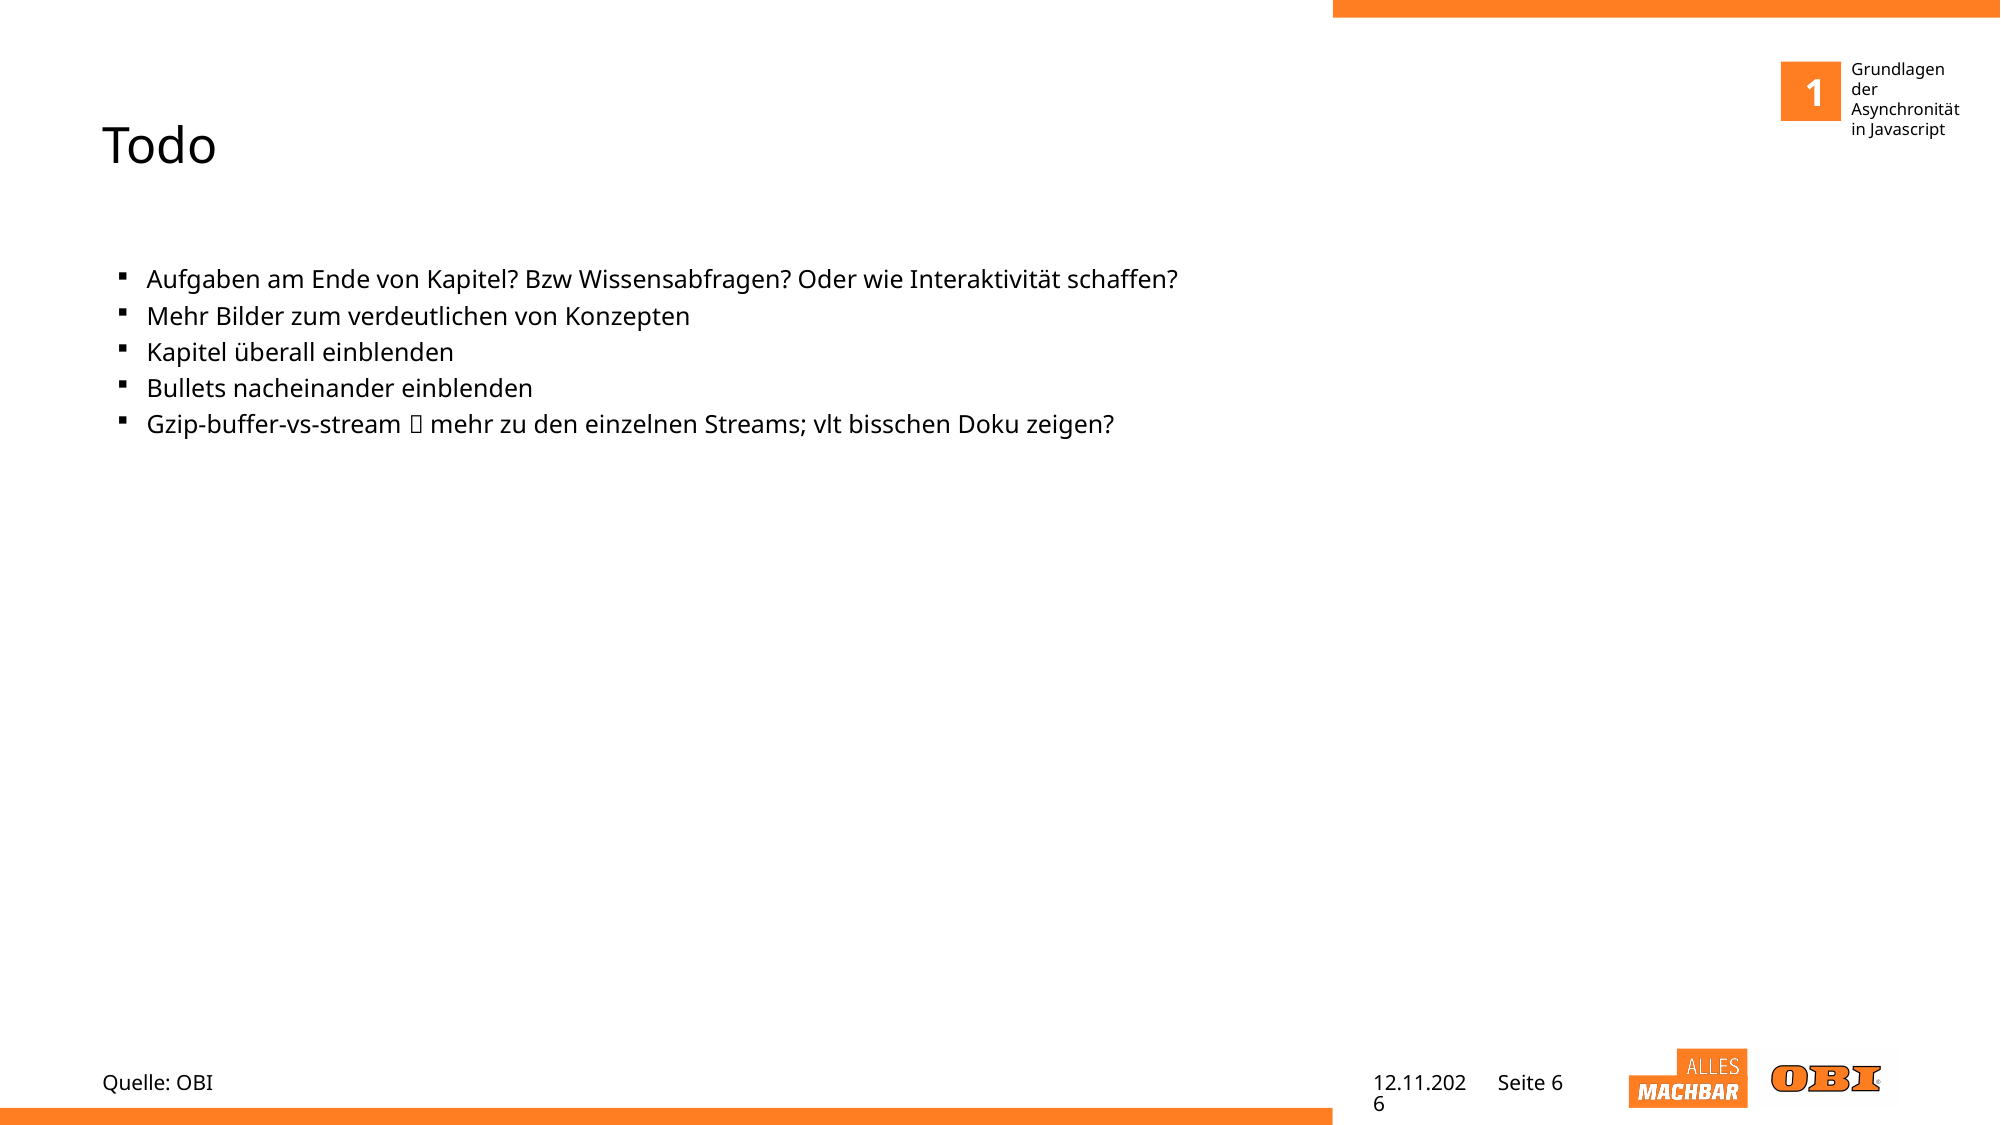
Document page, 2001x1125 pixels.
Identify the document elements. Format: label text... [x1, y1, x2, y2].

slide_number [1373, 1071, 1475, 1097]
title Todo [102, 112, 1880, 174]
text_box Grundlagen der Asynchronität in Javascript [1851, 58, 1976, 139]
picture [1638, 1058, 1739, 1100]
slide_number Seite 6 [1497, 1071, 1588, 1097]
text_box 1 [1780, 61, 1842, 122]
footer Quelle: OBI [102, 1071, 1271, 1097]
text_box Aufgaben am Ende von Kapitel? Bzw Wissensabfragen? Oder wie Interaktivität schaffen? Mehr Bilder zum verdeutlichen von Konzepten Kapitel überall einblenden Bullets nacheinander einblenden Gzip-buffer-vs-stream  mehr zu den einzelnen Streams; vlt bisschen Doku zeigen? [102, 256, 1755, 964]
picture [1754, 1048, 1898, 1107]
